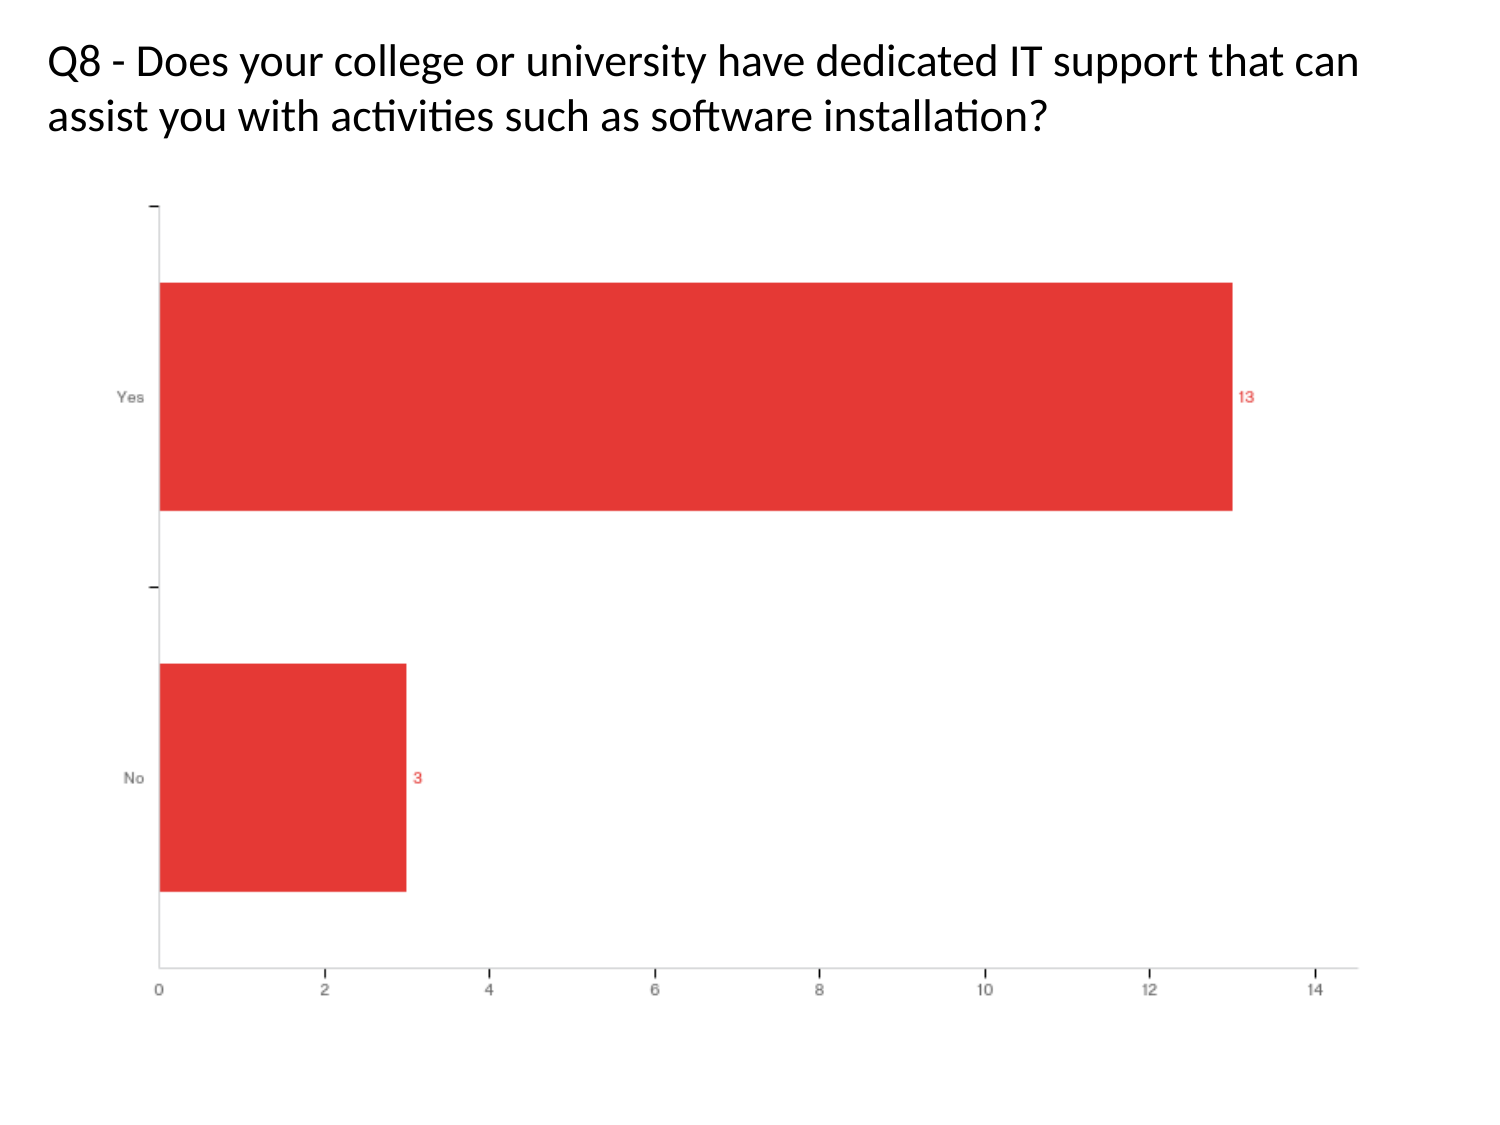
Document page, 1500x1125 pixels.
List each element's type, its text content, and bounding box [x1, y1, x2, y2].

text_box Q8 - Does your college or university have dedicated IT support that can assist you with activities such as software installation? [32, 22, 1383, 84]
picture [93, 196, 1407, 1018]
